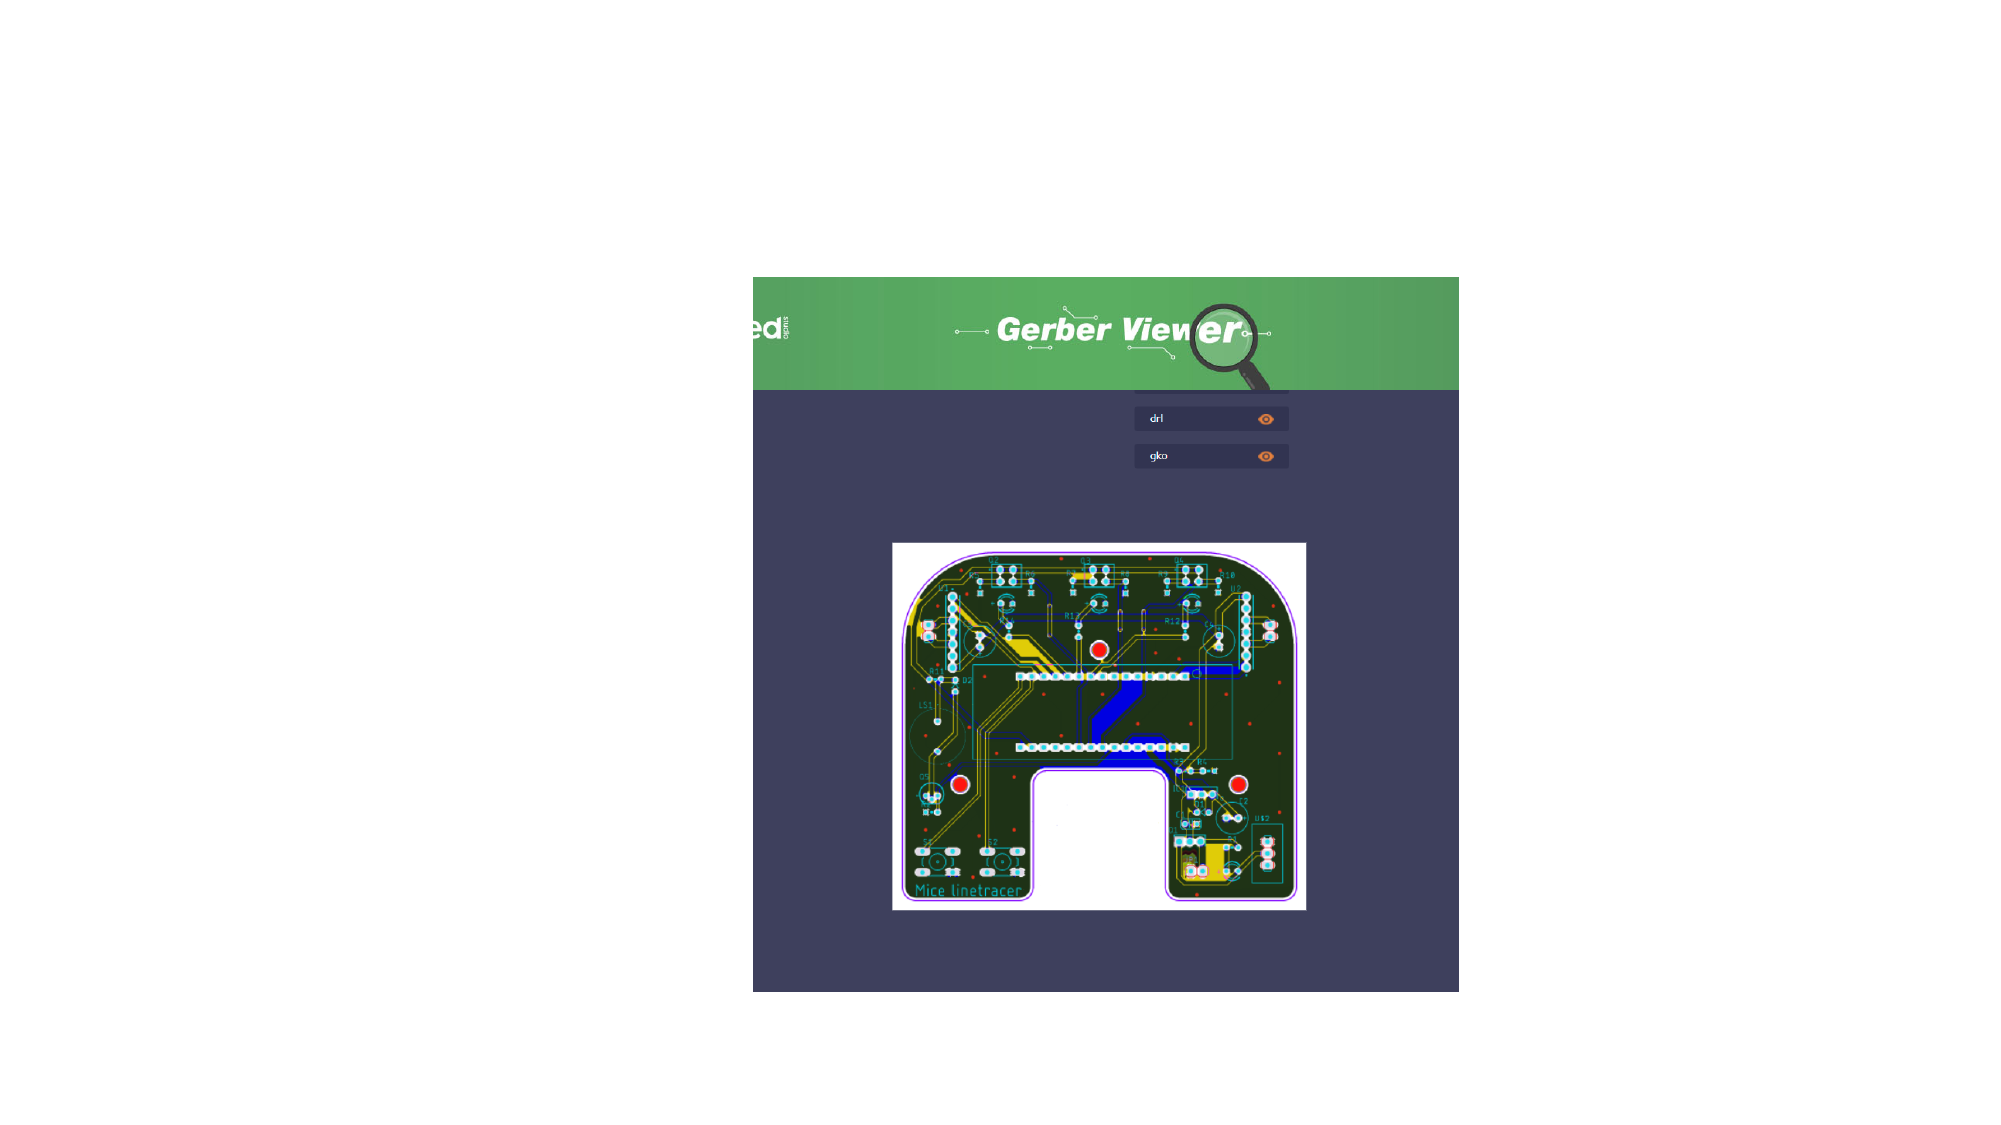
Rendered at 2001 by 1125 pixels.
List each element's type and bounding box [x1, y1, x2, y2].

list [753, 277, 1459, 992]
